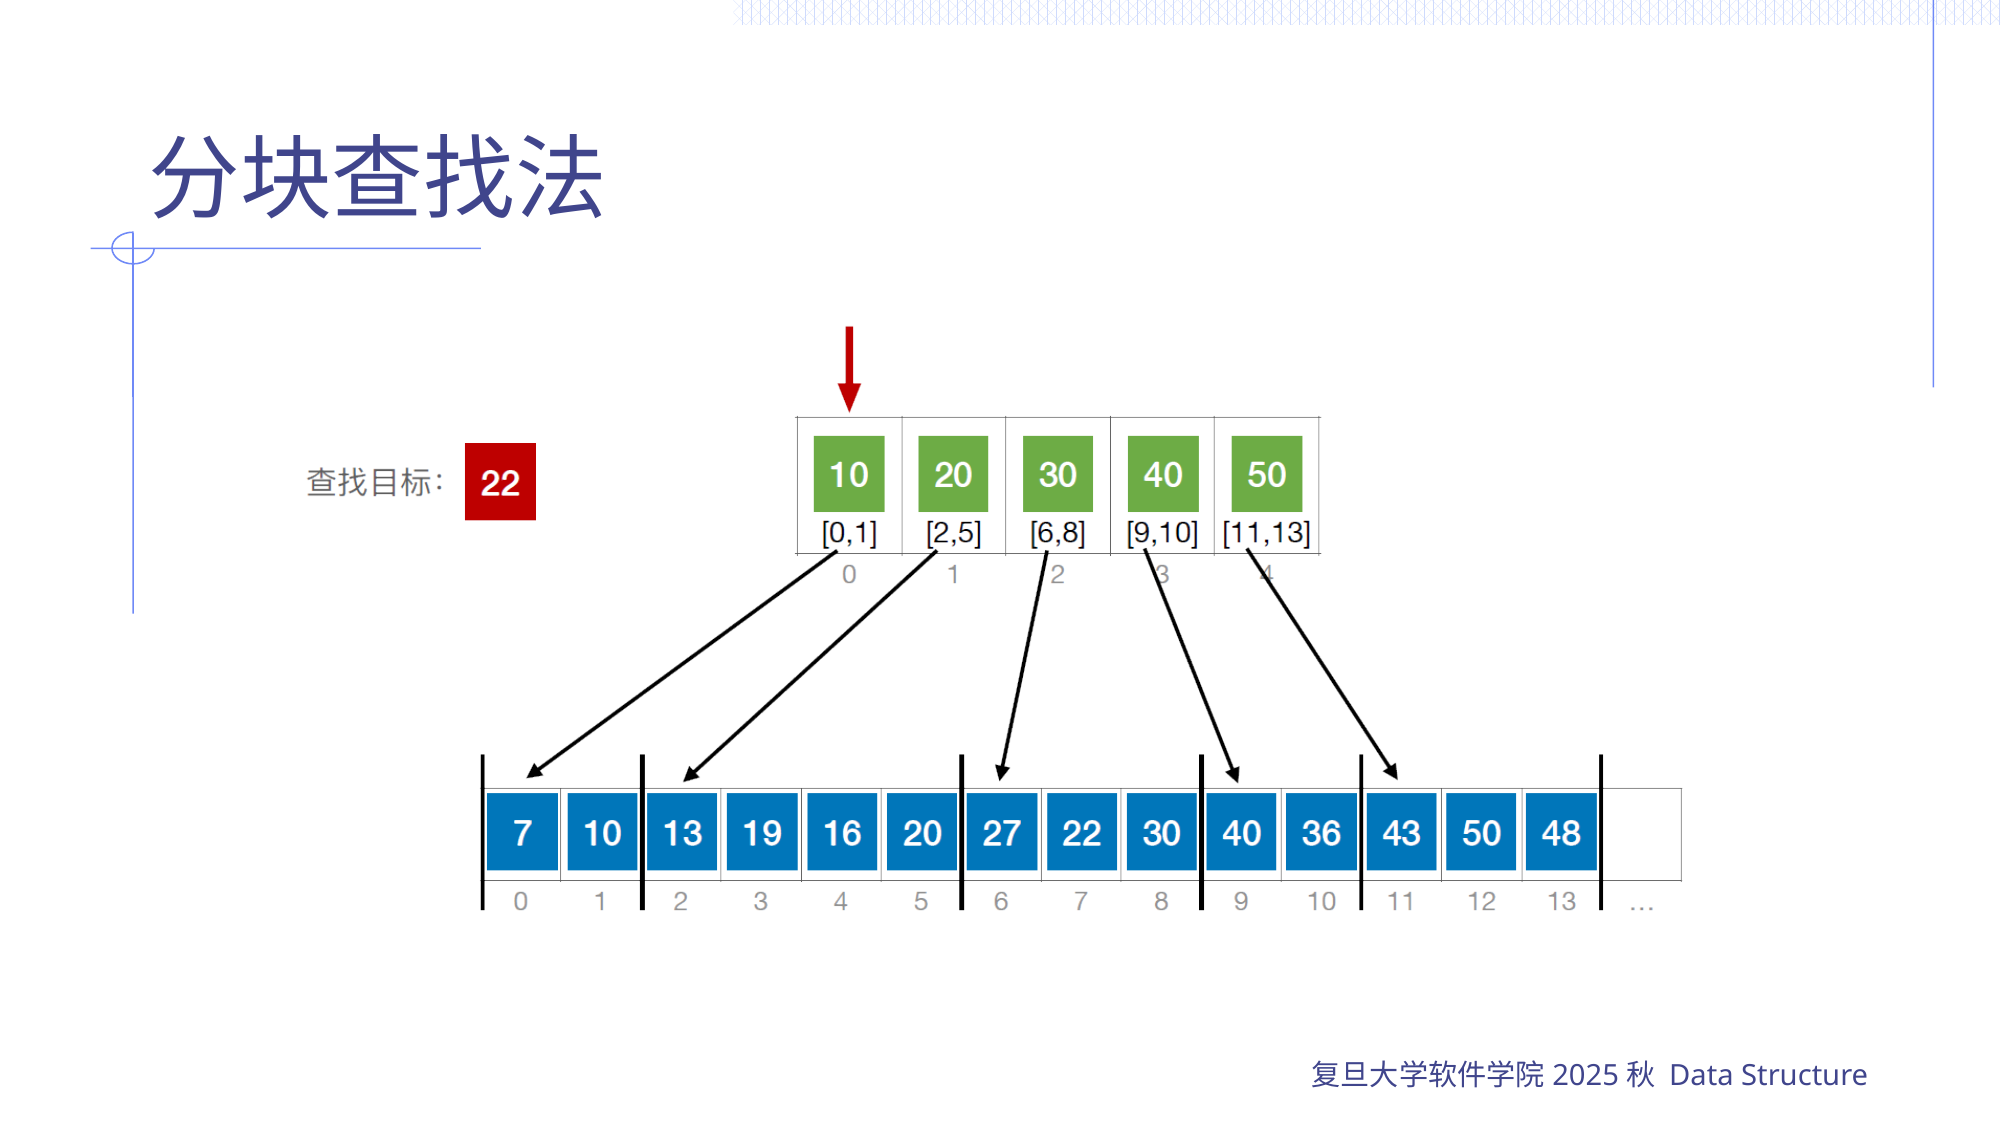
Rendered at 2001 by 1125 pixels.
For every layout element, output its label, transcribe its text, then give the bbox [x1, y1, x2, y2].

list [269, 312, 1797, 988]
title 分块查找法 [133, 50, 1834, 238]
